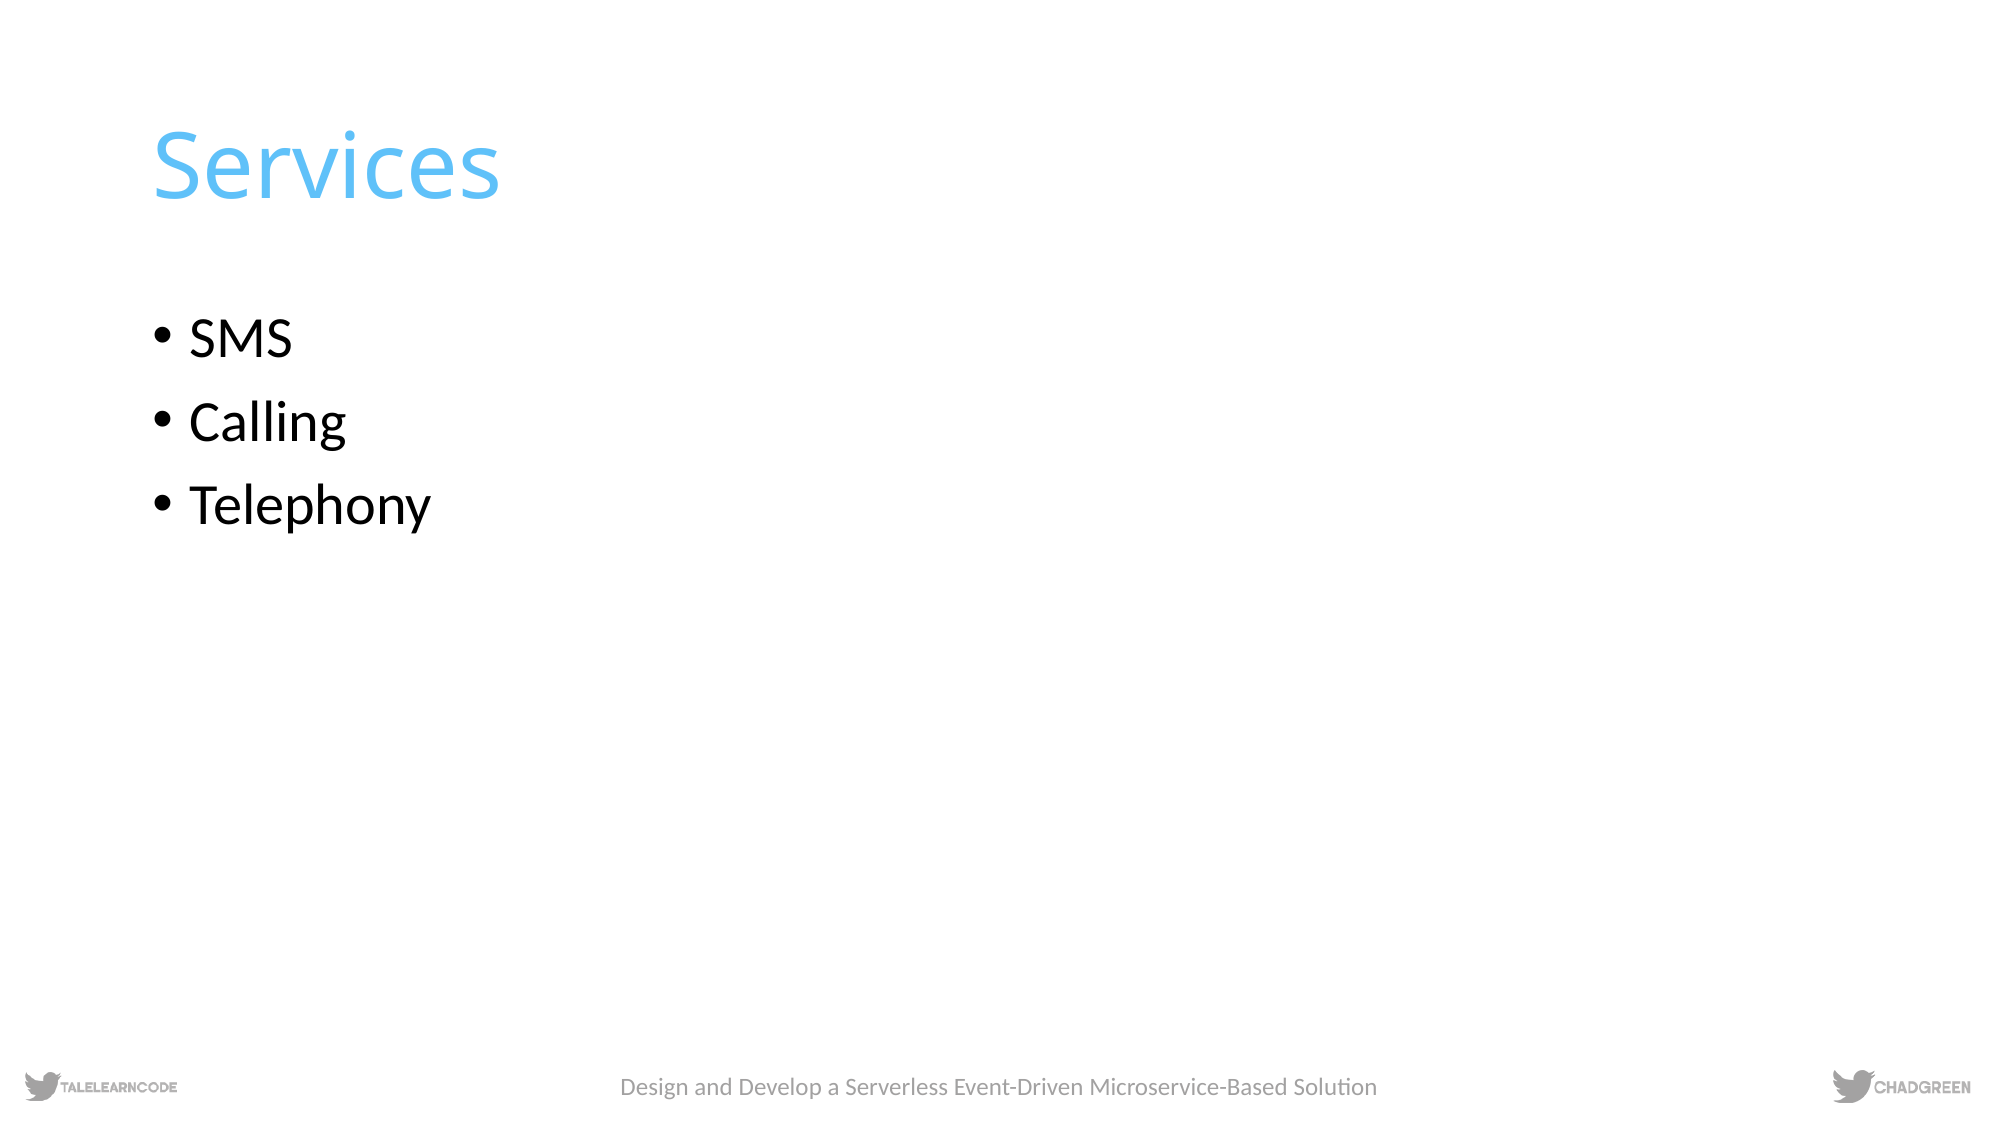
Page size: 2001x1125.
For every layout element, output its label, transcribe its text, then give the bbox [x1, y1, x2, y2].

title Services [137, 59, 1863, 278]
list SMS Calling Telephony [137, 299, 1863, 1014]
